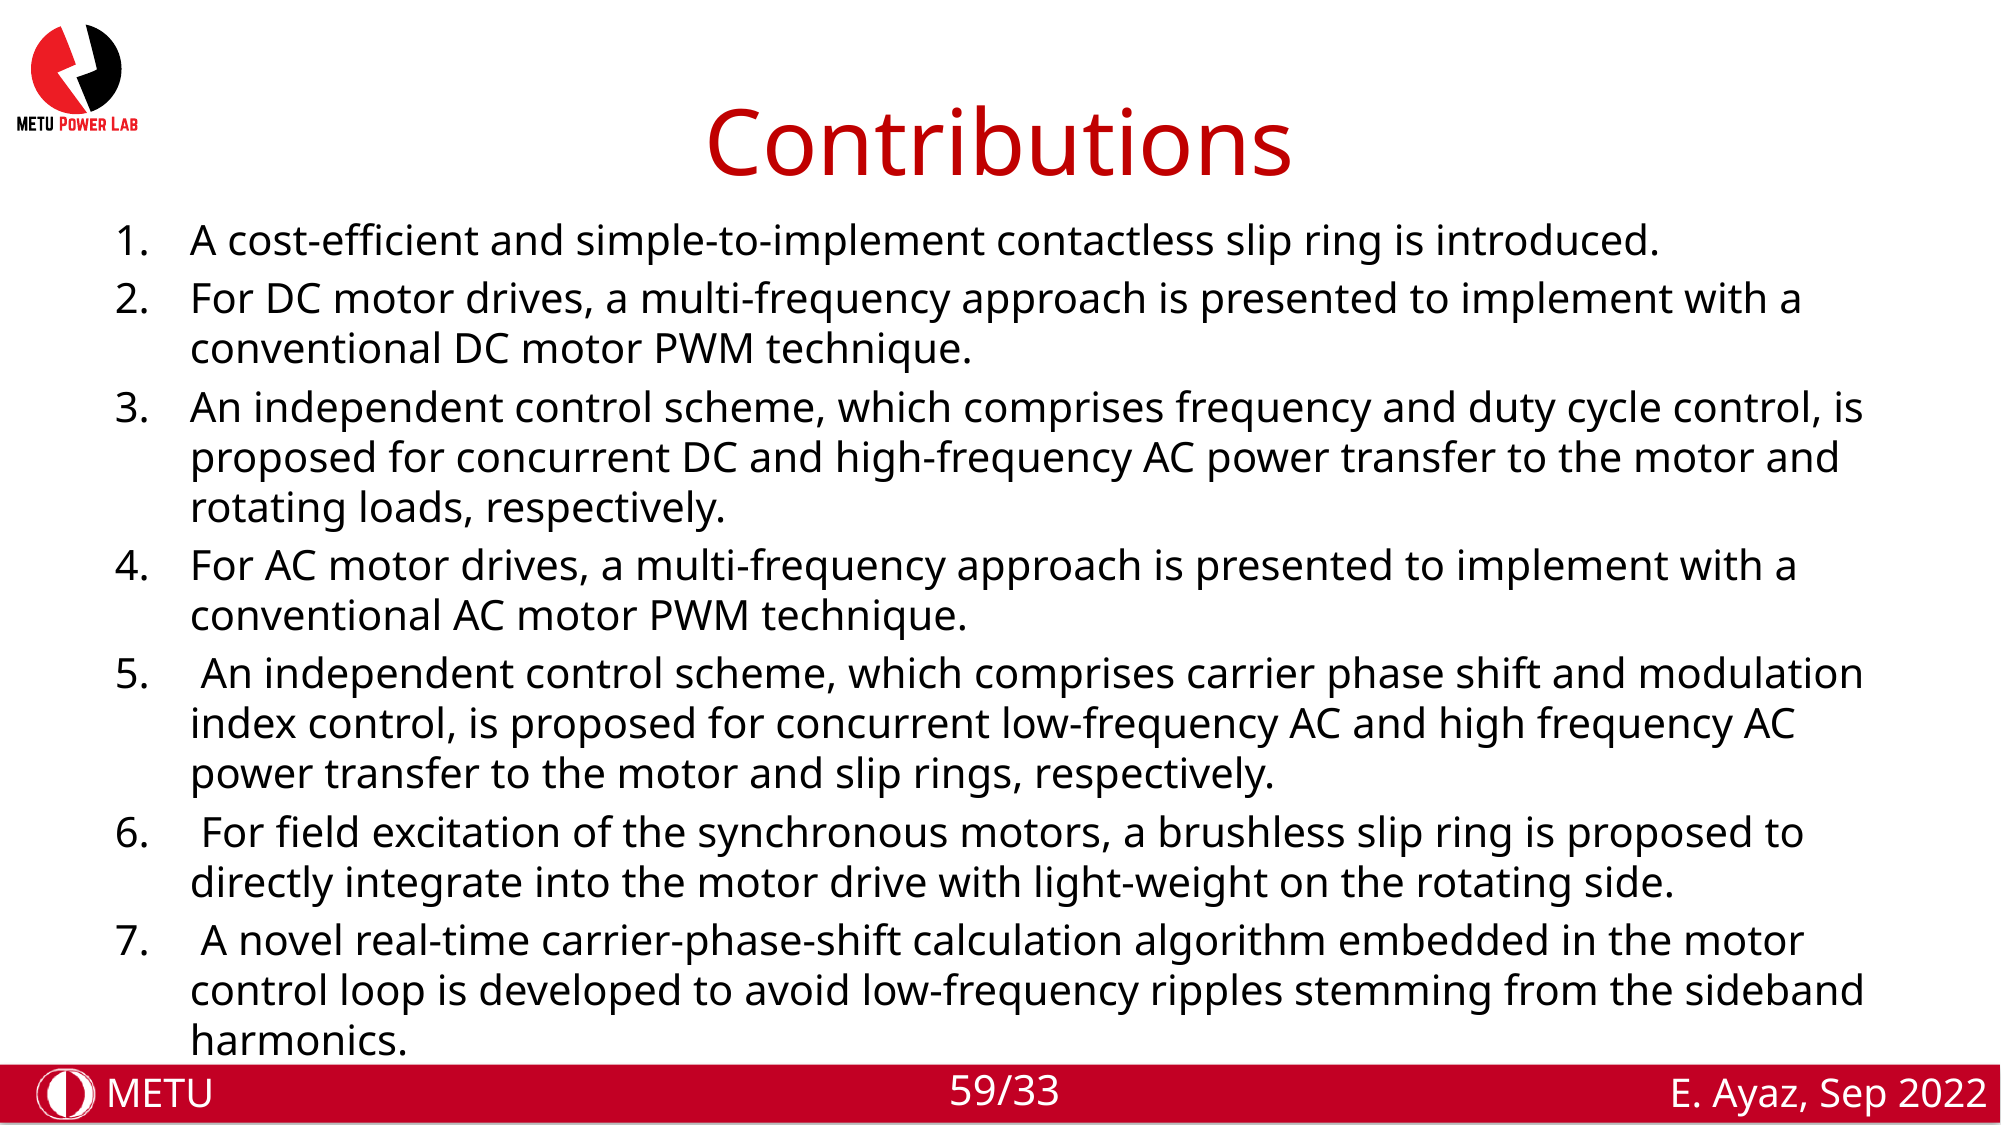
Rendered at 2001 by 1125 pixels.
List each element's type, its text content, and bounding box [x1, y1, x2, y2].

list A cost-efficient and simple-to-implement contactless slip ring is introduced. For DC motor drives, a multi-frequency approach is presented to implement with a conventional DC motor PWM technique. An independent control scheme, which comprises frequency and duty cycle control, is proposed for concurrent DC and high-frequency AC power transfer to the motor and rotating loads, respectively. For AC motor drives, a multi-frequency approach is presented to implement with a conventional AC motor PWM technique. An independent control scheme, which comprises carrier phase shift and modulation index control, is proposed for concurrent low-frequency AC and high frequency AC power transfer to the motor and slip rings, respectively. For field excitation of the synchronous motors, a brushless slip ring is proposed to directly integrate into the motor drive with light-weight on the rotating side. A novel real-time carrier-phase-shift calculation algorithm embedded in the motor control loop is developed to avoid low-frequency ripples stemming from the sideband harmonics. [99, 206, 1900, 977]
title Contributions [99, 45, 1900, 206]
picture [30, 1068, 99, 1120]
